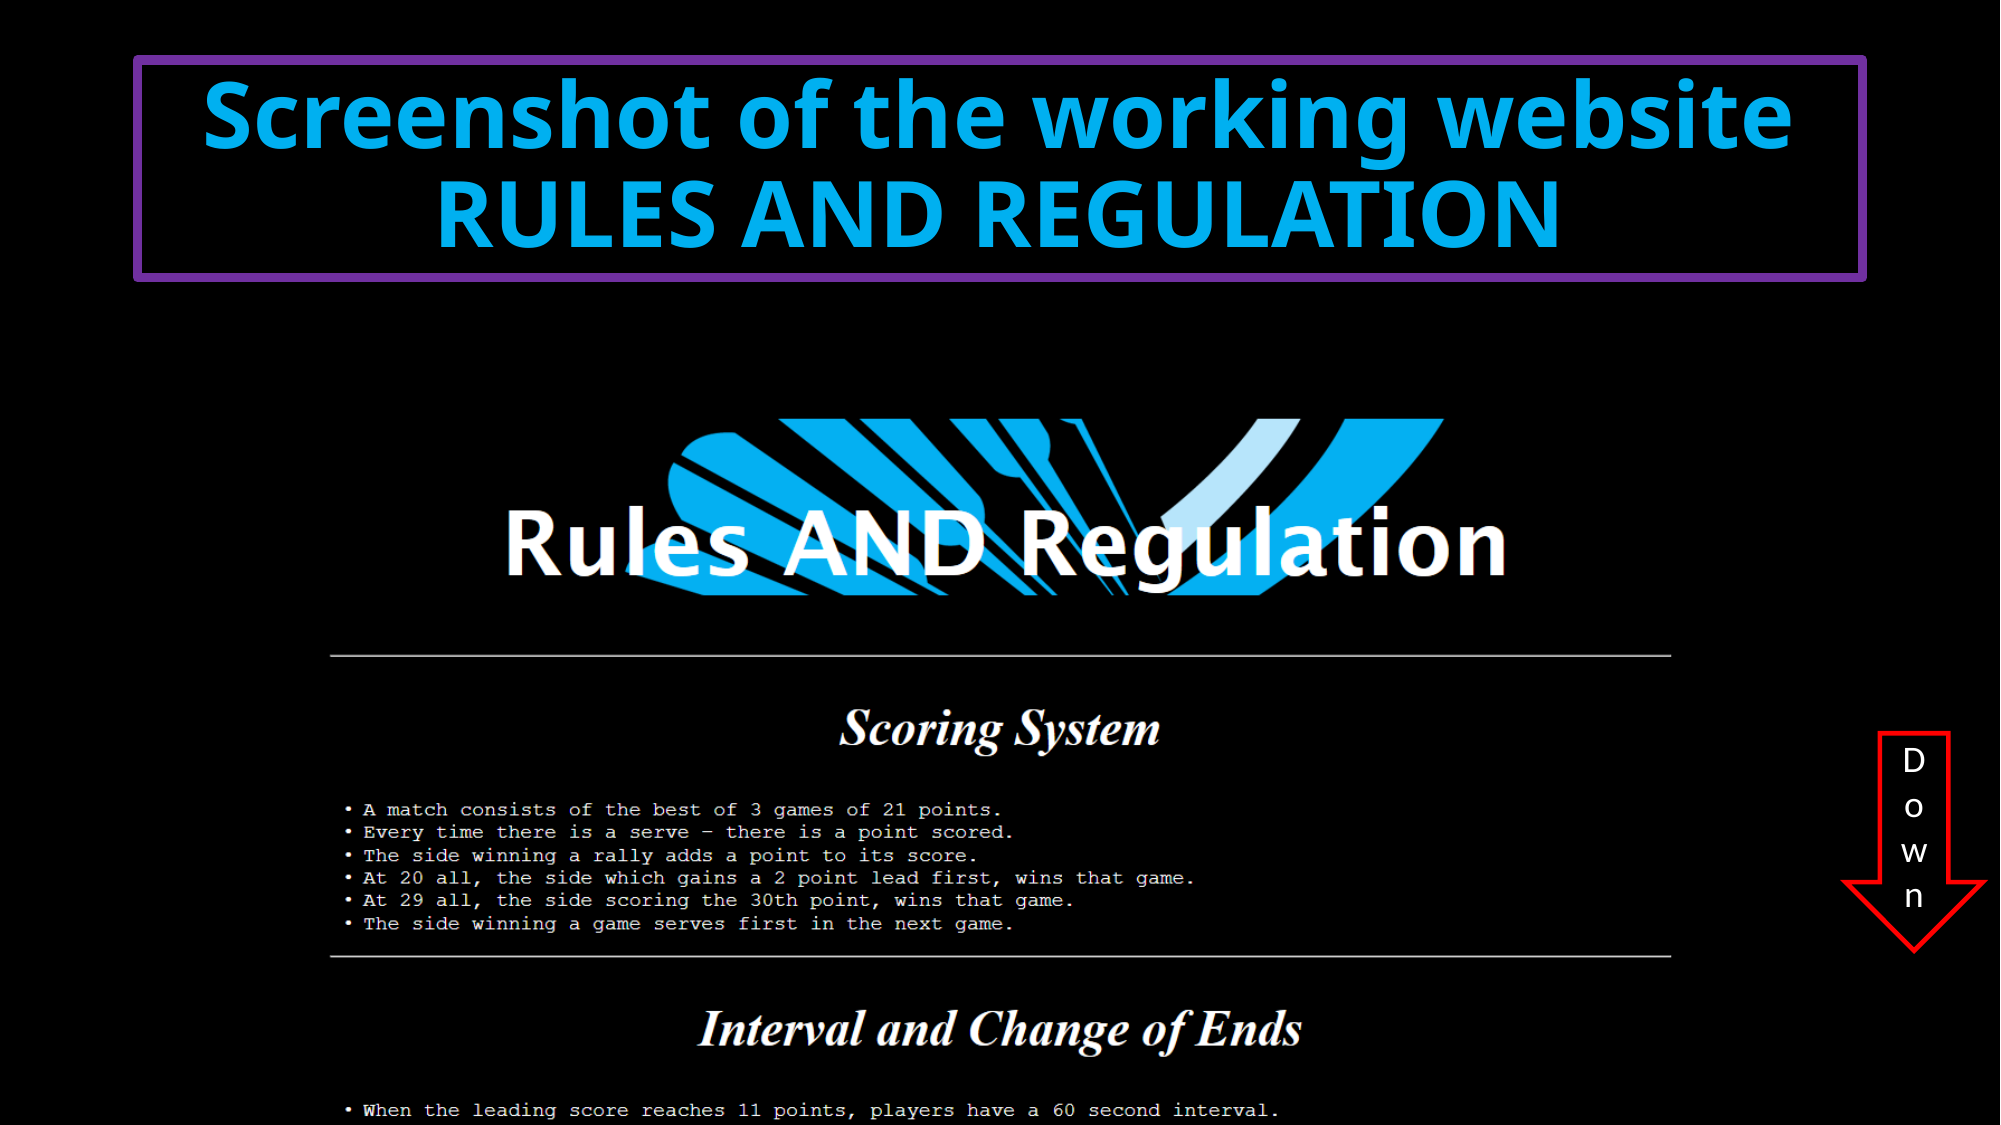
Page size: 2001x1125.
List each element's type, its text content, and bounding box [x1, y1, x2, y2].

title Screenshot of the working website RULES AND REGULATION [133, 55, 1867, 282]
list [246, 411, 1754, 1125]
text_box Down [1843, 732, 1986, 953]
